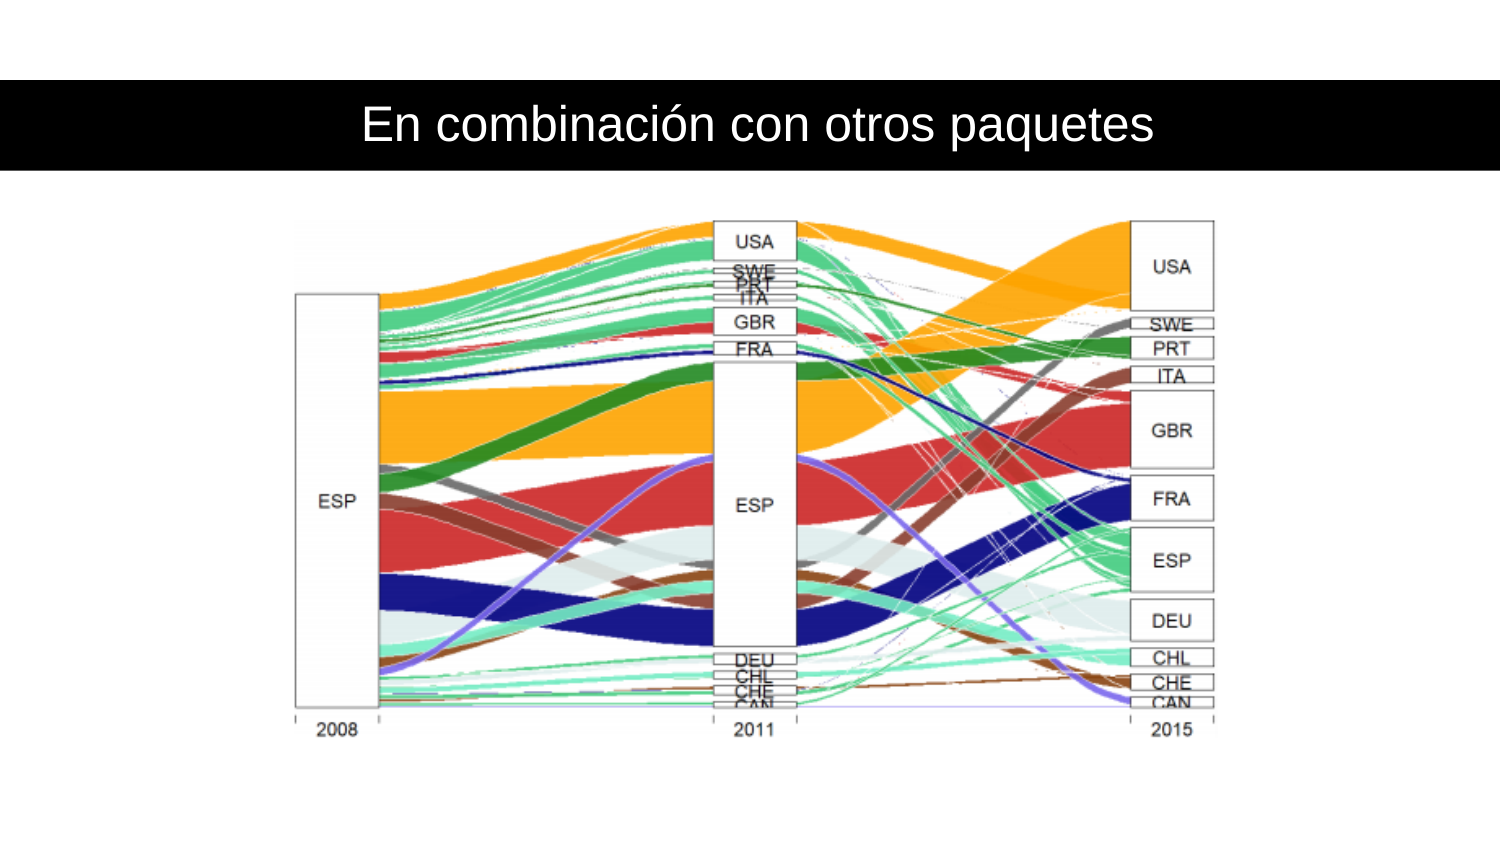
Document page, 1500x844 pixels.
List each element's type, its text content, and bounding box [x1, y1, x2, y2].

text_box [0, 78, 1500, 173]
title En combinación con otros paquetes [68, 79, 1448, 171]
picture [269, 205, 1231, 747]
